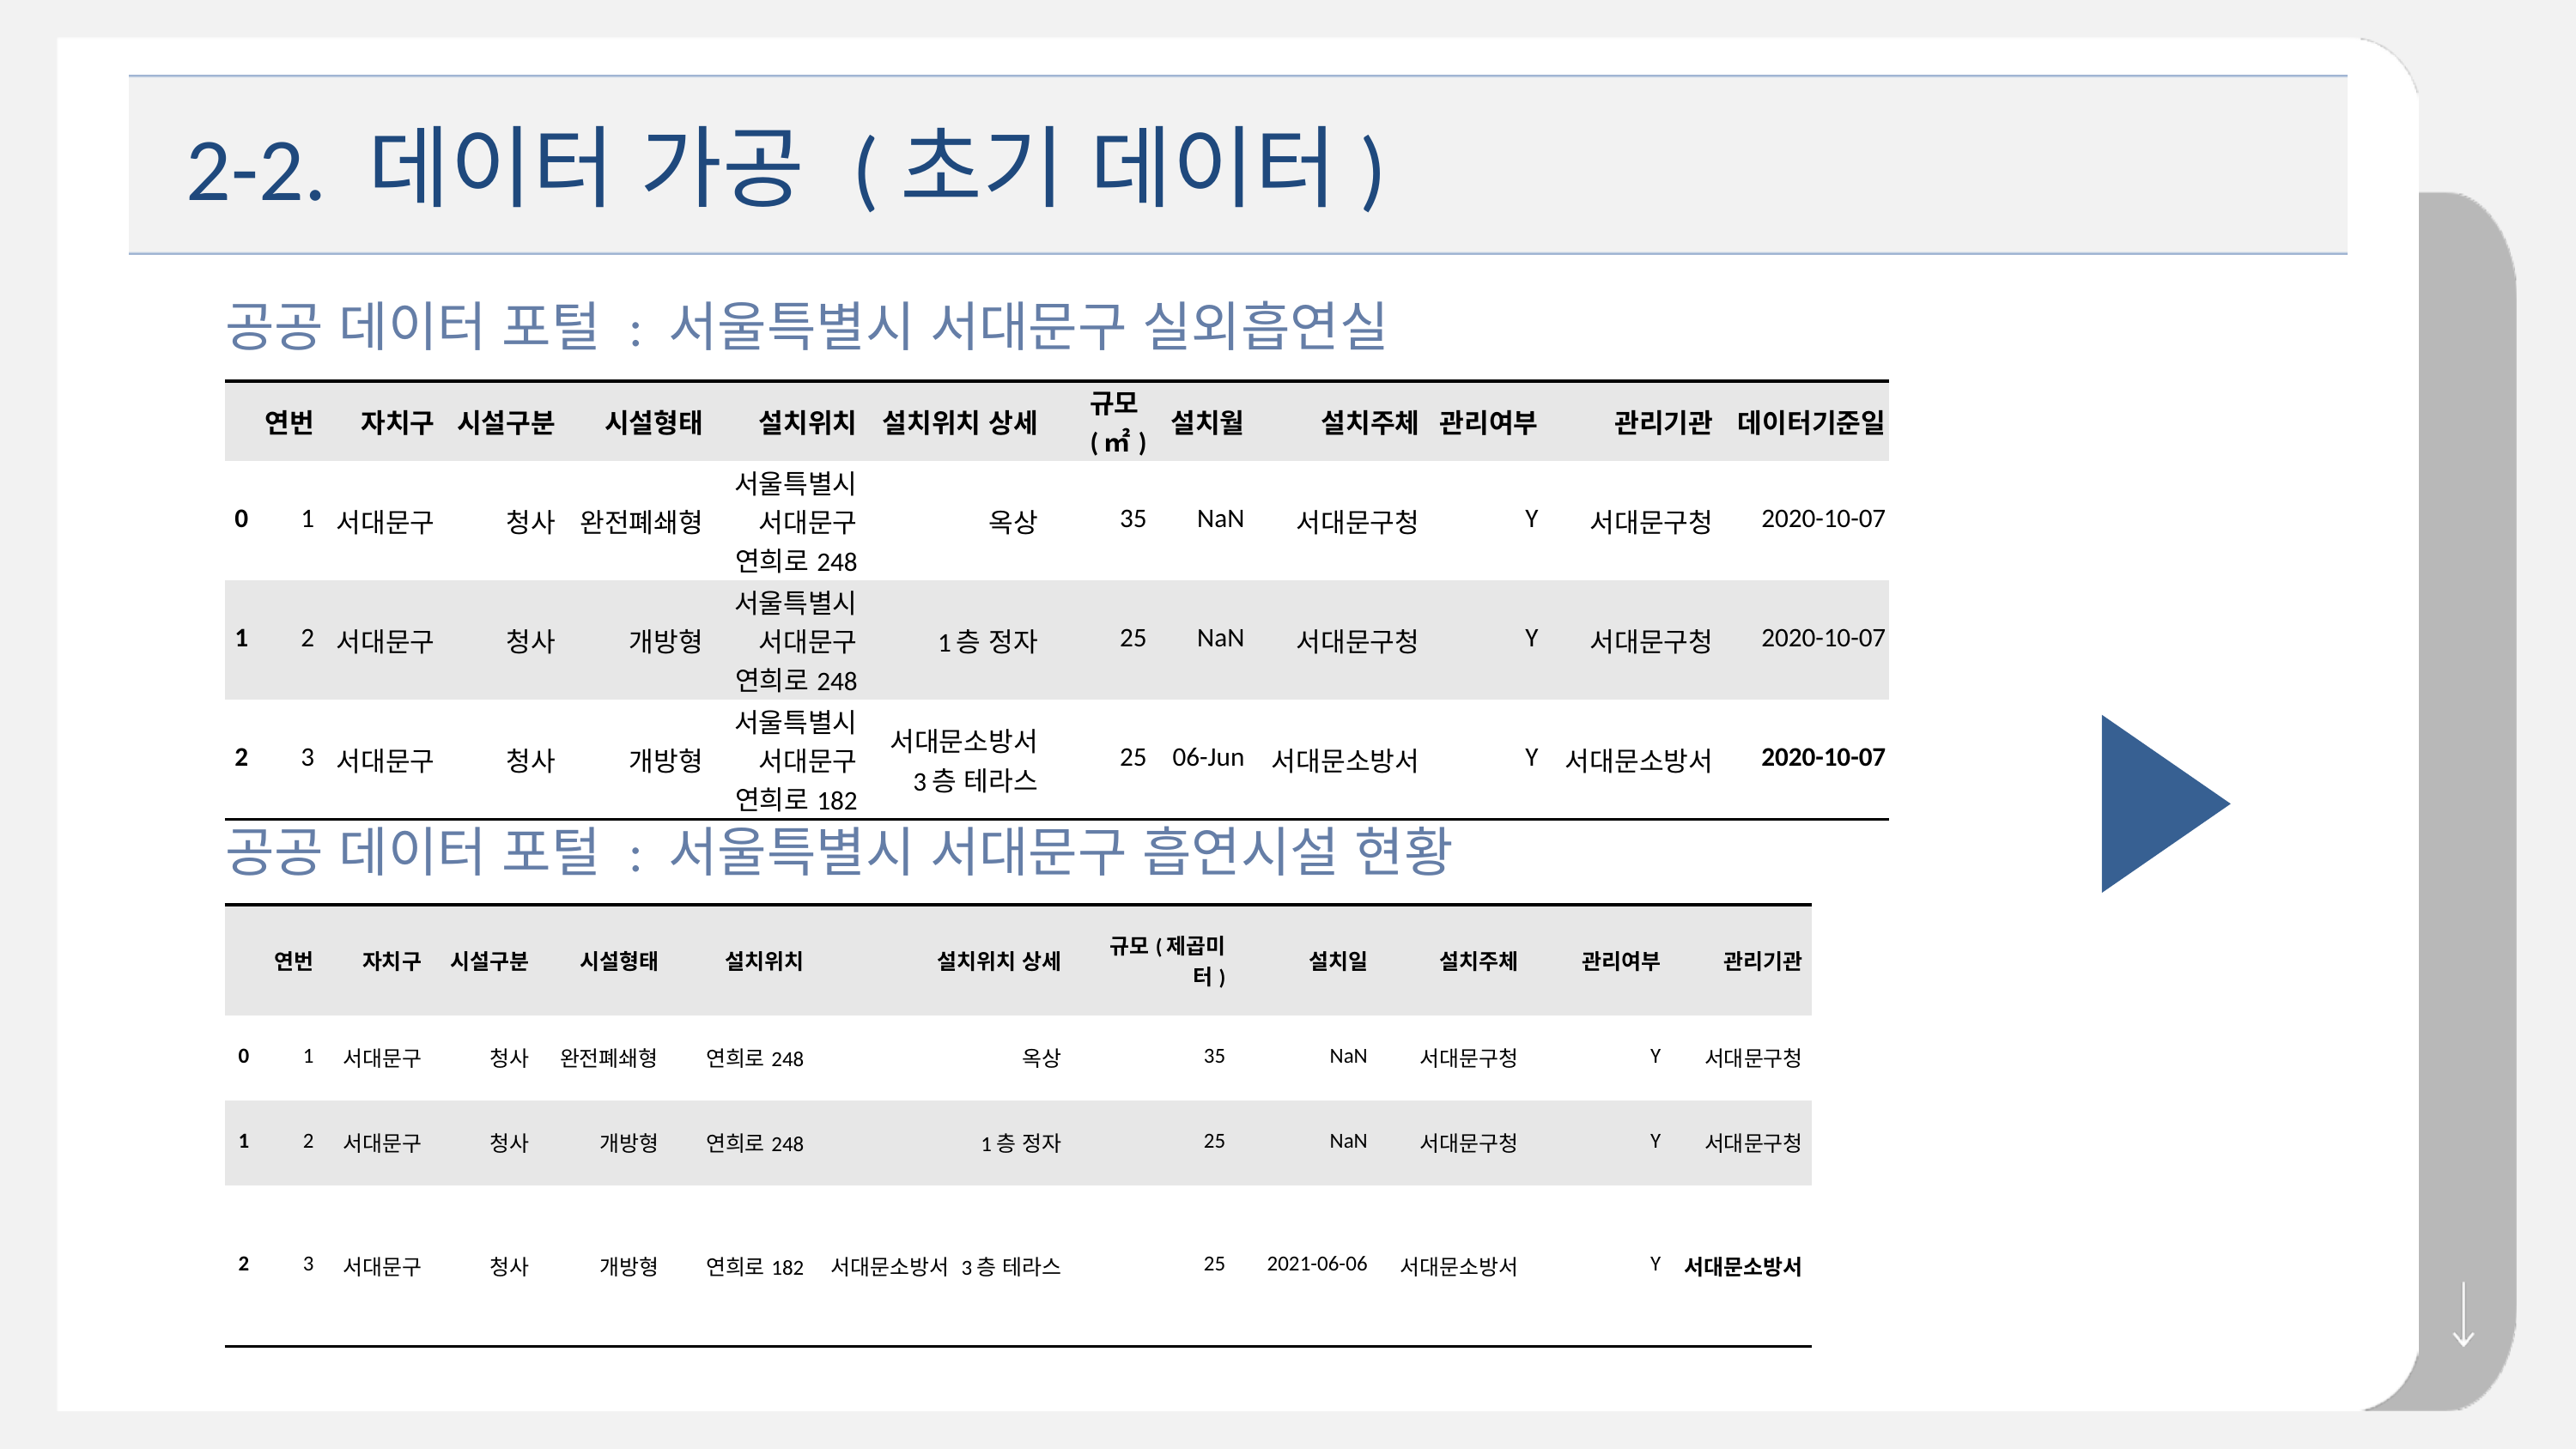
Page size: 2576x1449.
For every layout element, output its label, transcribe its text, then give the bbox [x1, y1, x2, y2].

table_cell 청사 [438, 580, 544, 700]
table_cell 청사 [430, 1016, 538, 1100]
table_cell 서대문구 [322, 1016, 430, 1100]
table_cell 완전폐쇄형 [538, 1016, 544, 1100]
table_cell 2 [225, 1185, 258, 1345]
table_cell 서대문구 [317, 700, 438, 818]
table_header 시설구분 [438, 383, 544, 461]
table_cell 청사 [430, 1100, 538, 1185]
table_cell 서대문구 [317, 461, 438, 580]
table_header 시설형태 [538, 906, 544, 1016]
table_cell 서대문구 [322, 1185, 430, 1345]
table_cell 개방형 [538, 1185, 544, 1345]
table_header 시설구분 [430, 906, 538, 1016]
table_cell 3 [251, 700, 317, 818]
table_cell 서대문구 [322, 1100, 430, 1185]
text_box 공공 데이터 포털 : 서울특별시 서대문구 실외흡연실 [225, 294, 544, 361]
table_cell 개방형 [538, 1100, 544, 1185]
table_cell 0 [225, 1016, 258, 1100]
text_box 공공 데이터 포털 : 서울특별시 서대문구 흡연시설 현황 [225, 820, 544, 886]
table_cell 1 [251, 461, 317, 580]
table_cell 1 [225, 1100, 258, 1185]
table_cell 2 [225, 700, 251, 818]
table_header 자치구 [317, 383, 438, 461]
picture [60, 0, 2576, 1449]
table_cell 1 [225, 580, 251, 700]
table_cell 청사 [430, 1185, 538, 1345]
table_cell 3 [258, 1185, 322, 1345]
table_cell 서대문구 [317, 580, 438, 700]
table_header 자치구 [322, 906, 430, 1016]
table_cell 청사 [438, 461, 544, 580]
table_cell 청사 [438, 700, 544, 818]
table_cell 2 [251, 580, 317, 700]
table_header 연번 [251, 383, 317, 461]
table_header [225, 383, 251, 461]
table_header [225, 906, 258, 1016]
table_header 연번 [258, 906, 322, 1016]
table_cell 2 [258, 1100, 322, 1185]
table_cell 1 [258, 1016, 322, 1100]
table_cell 0 [225, 461, 251, 580]
